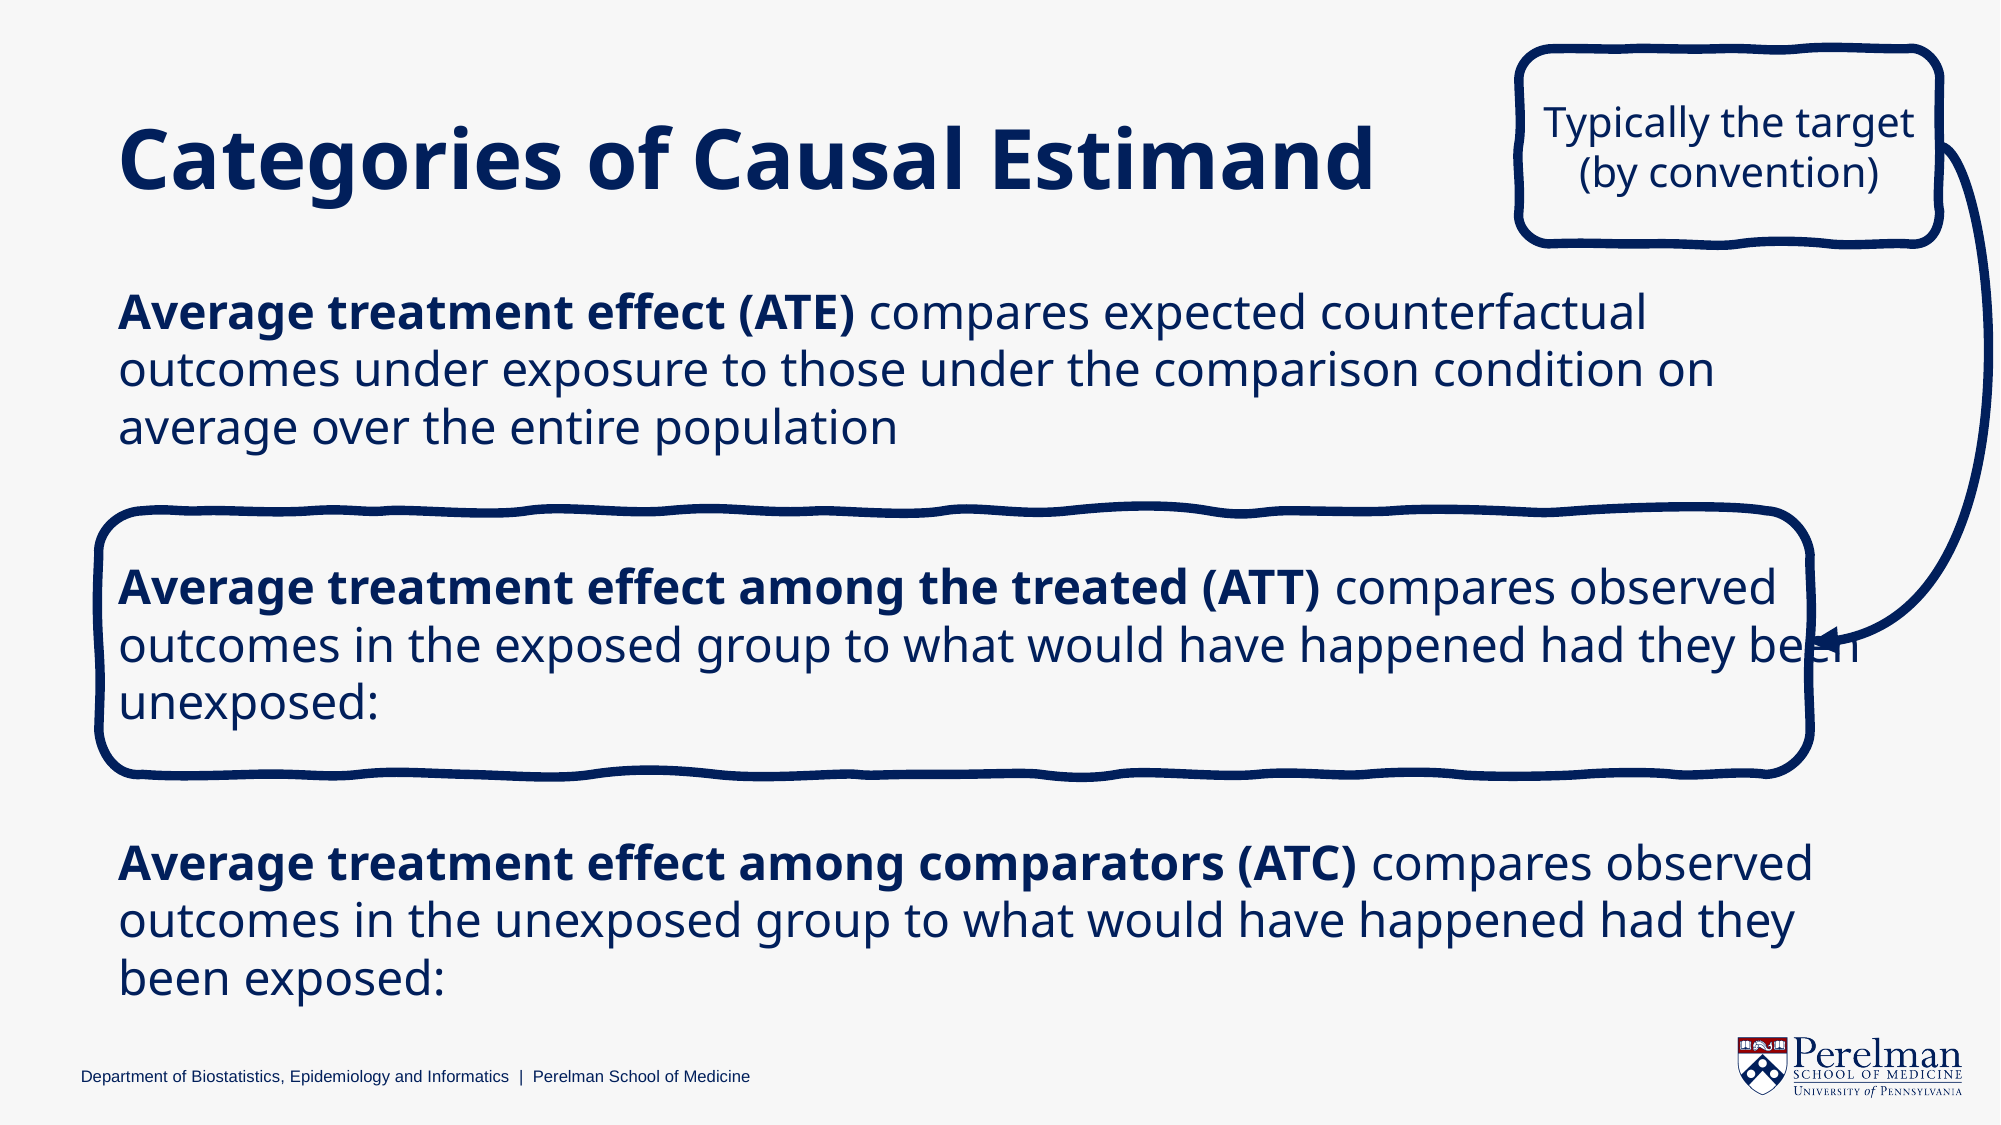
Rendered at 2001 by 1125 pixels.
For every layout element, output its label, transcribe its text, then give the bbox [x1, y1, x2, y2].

text_box [96, 504, 1812, 779]
title Categories of Causal Estimand [117, 118, 1810, 267]
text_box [1810, 146, 1940, 643]
picture [1454, 1007, 2001, 1125]
text_box Typically the target (by convention) [1516, 46, 1941, 247]
